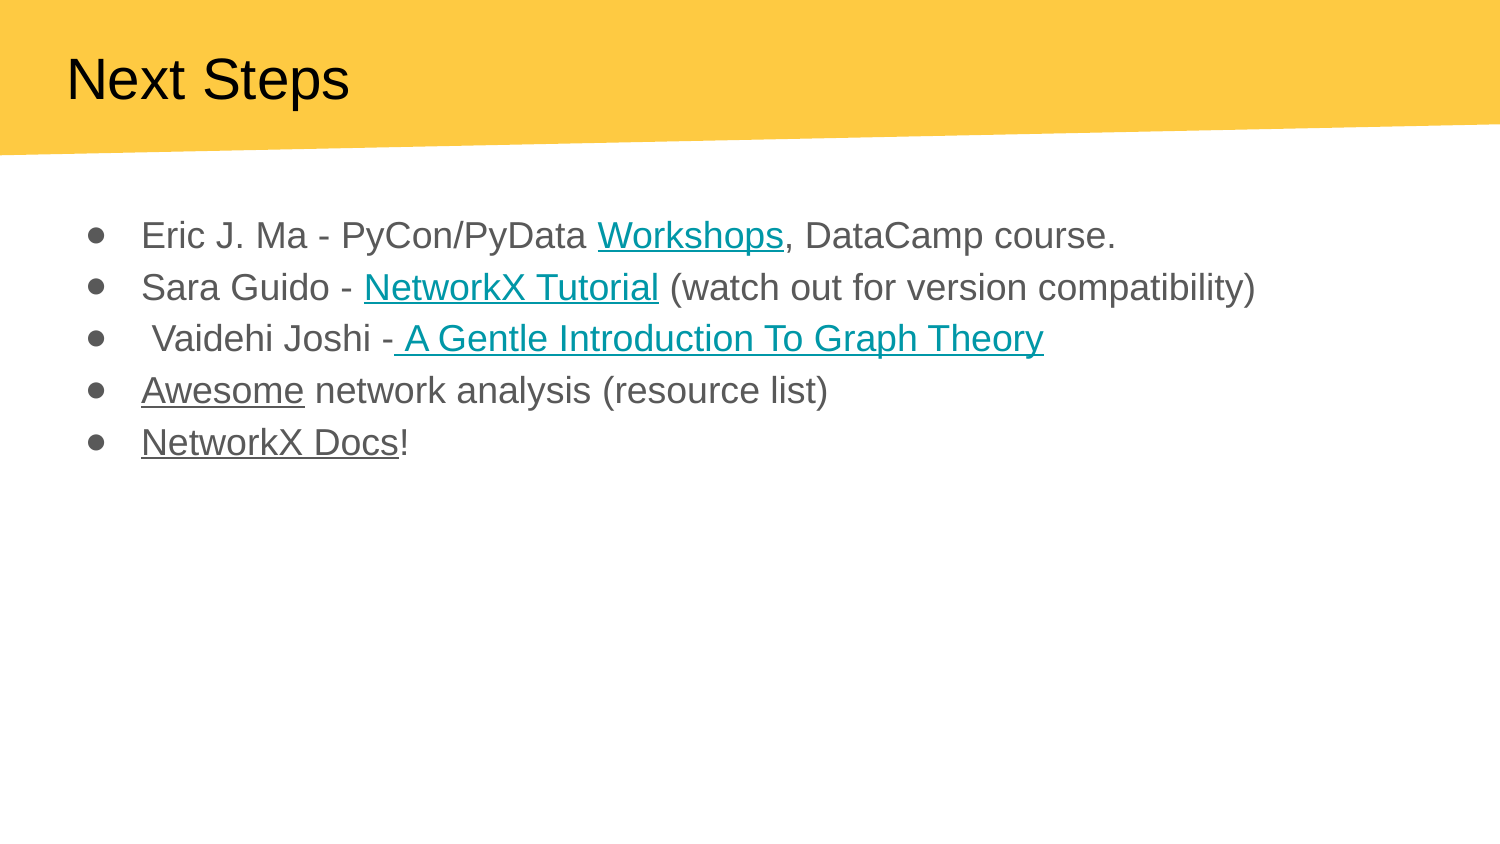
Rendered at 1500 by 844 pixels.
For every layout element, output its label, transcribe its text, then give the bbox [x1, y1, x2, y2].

text_box [0, 0, 1500, 156]
title Next Steps [51, 26, 1449, 120]
list Eric J. Ma - PyCon/PyData Workshops, DataCamp course. Sara Guido - NetworkX Tutorial (watch out for version compatibility) Vaidehi Joshi - A Gentle Introduction To Graph Theory Awesome network analysis (resource list) NetworkX Docs! [51, 189, 1449, 750]
